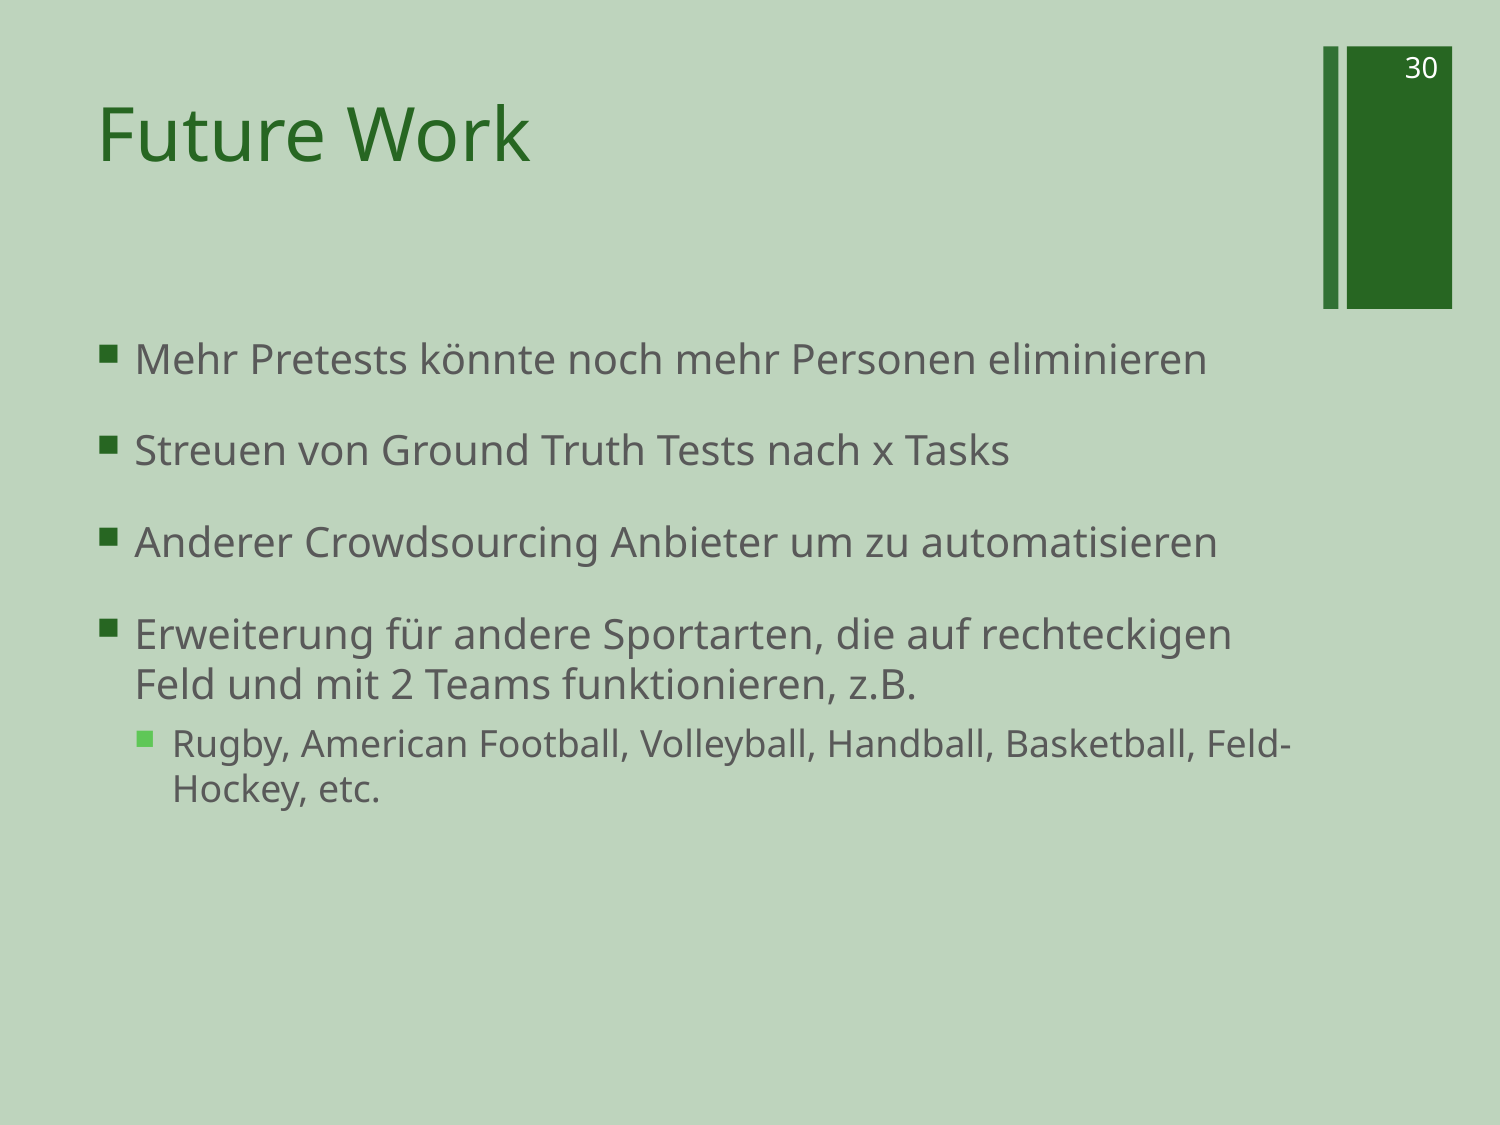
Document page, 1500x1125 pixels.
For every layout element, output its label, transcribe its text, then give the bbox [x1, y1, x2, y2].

slide_number 30 [1362, 39, 1454, 100]
title Future Work [81, 79, 1322, 263]
list Mehr Pretests könnte noch mehr Personen eliminieren Streuen von Ground Truth Tests nach x Tasks Anderer Crowdsourcing Anbieter um zu automatisieren Erweiterung für andere Sportarten, die auf rechteckigen Feld und mit 2 Teams funktionieren, z.B. Rugby, American Football, Volleyball, Handball, Basketball, Feld- Hockey, etc. [81, 324, 1322, 1005]
